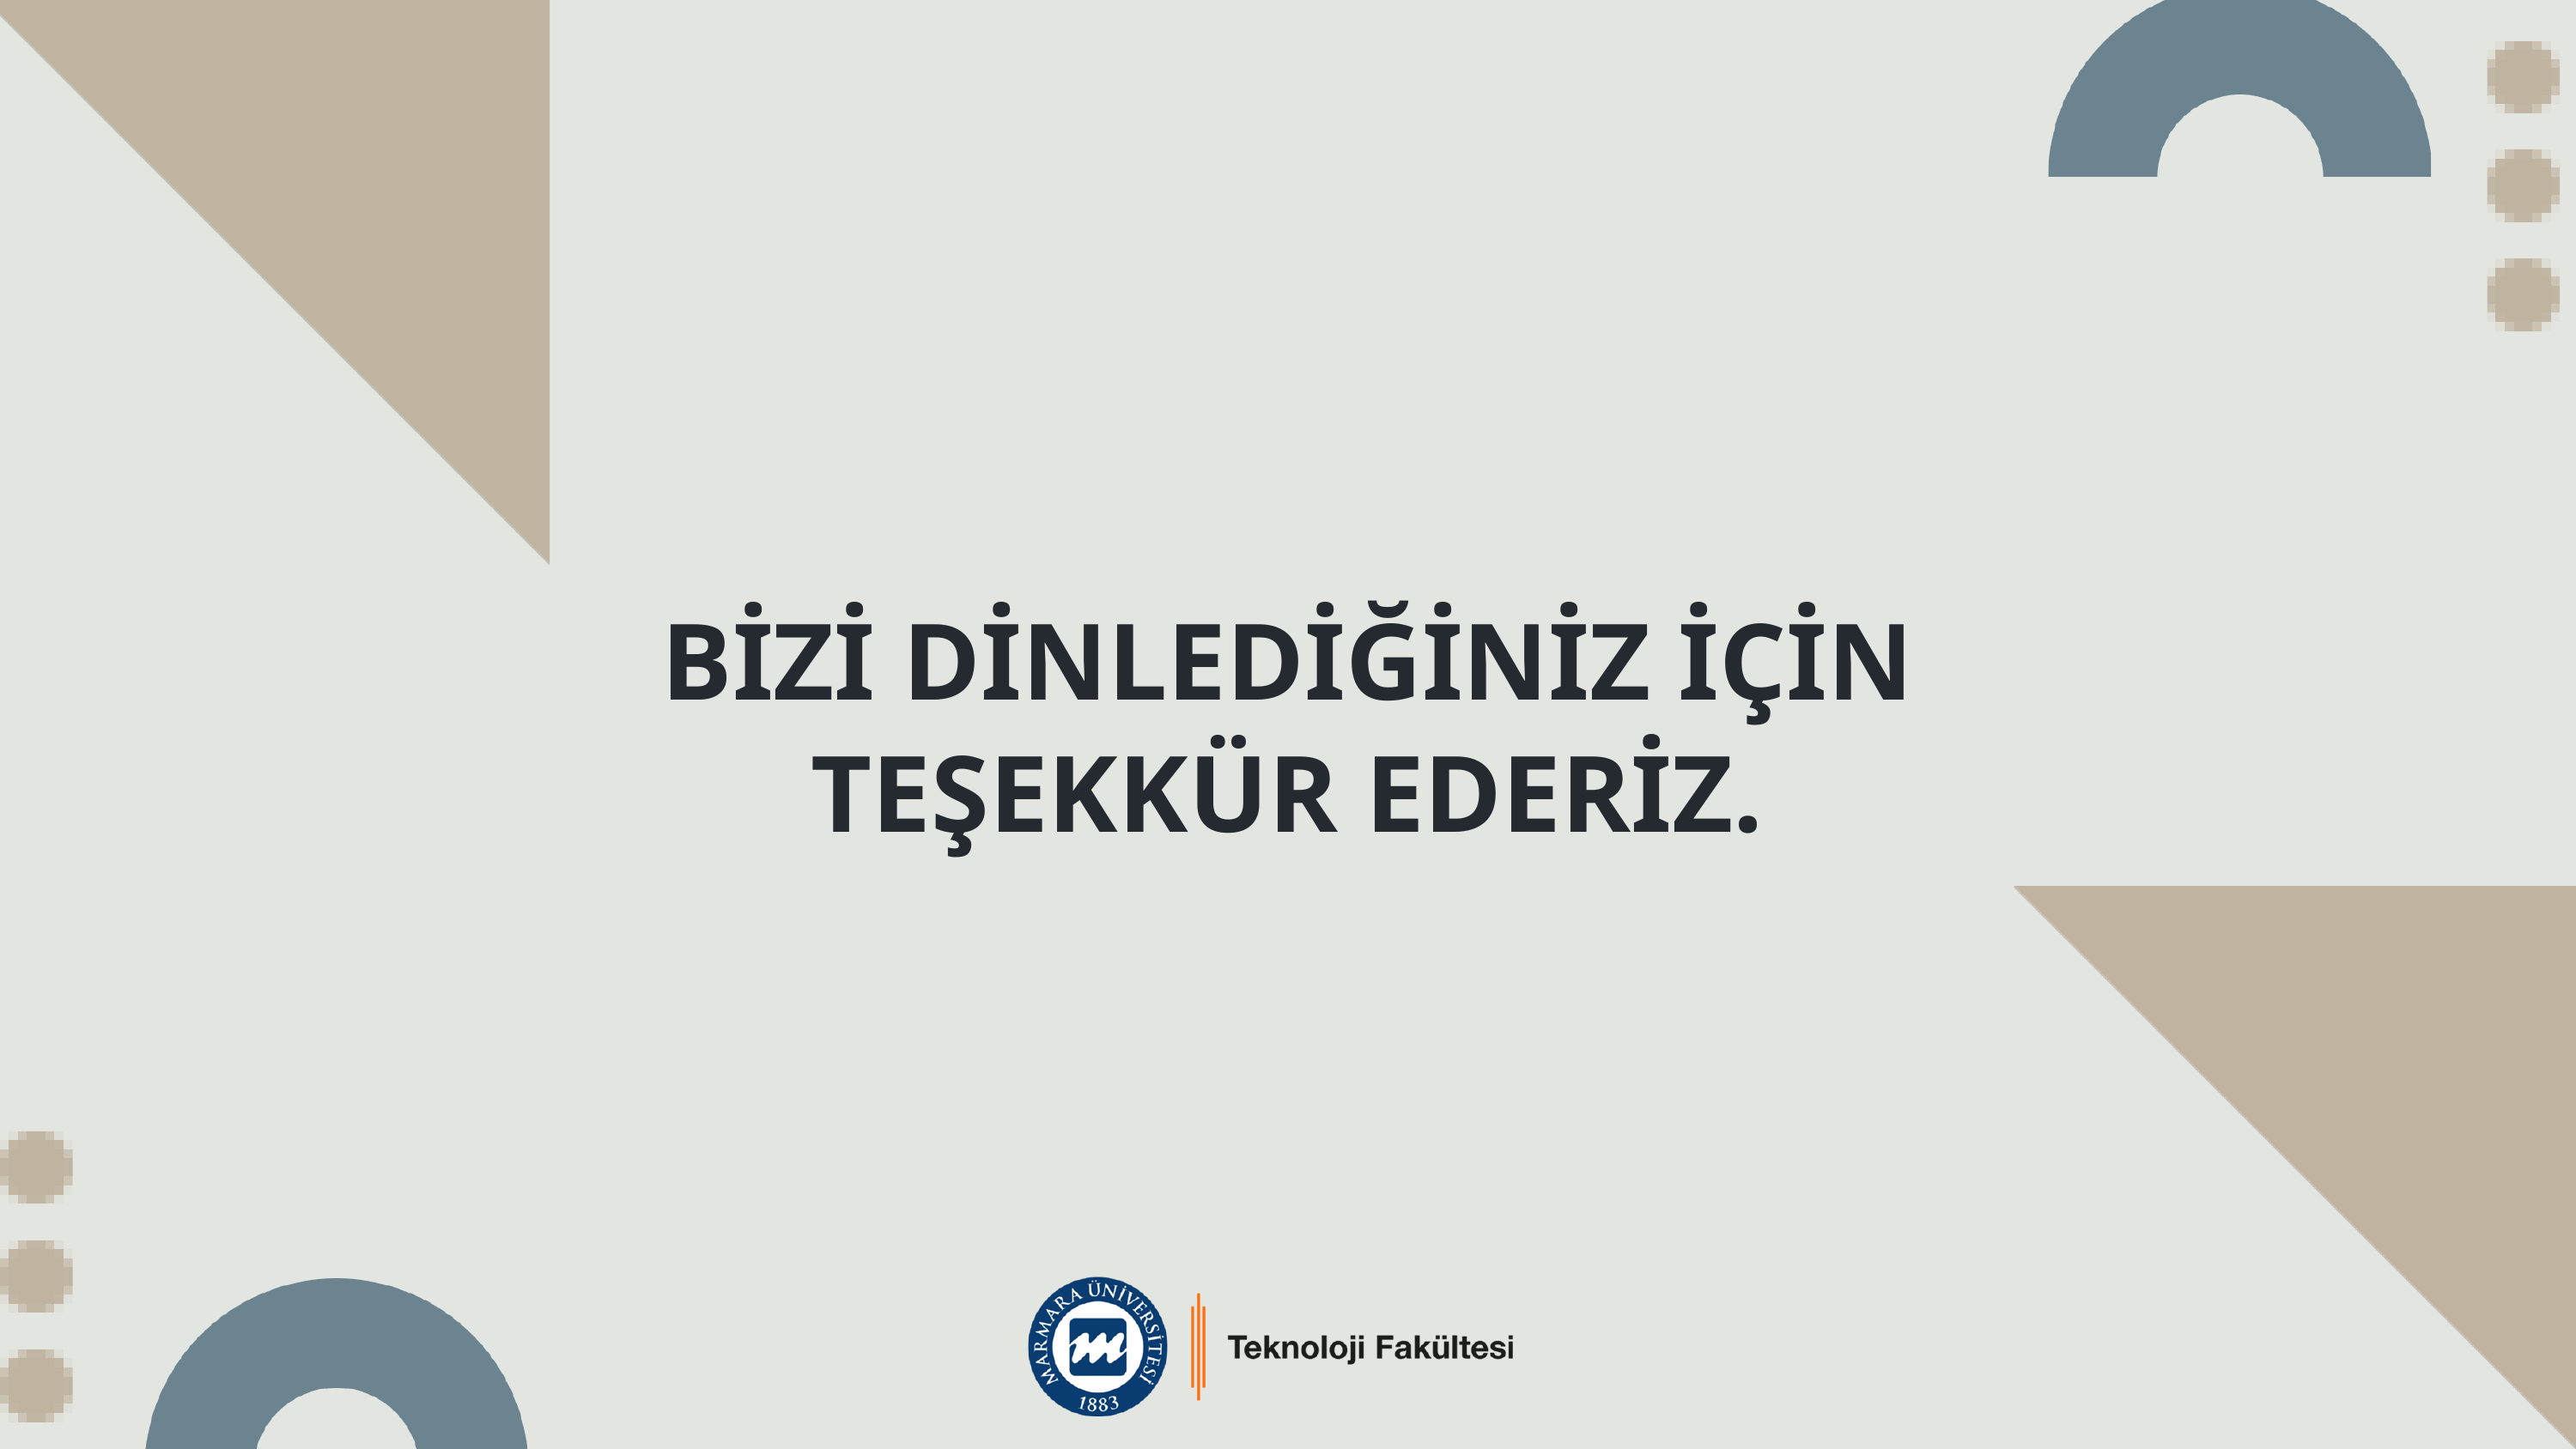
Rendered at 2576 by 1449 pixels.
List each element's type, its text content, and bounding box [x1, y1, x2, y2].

text_box [2048, 0, 2432, 177]
text_box [0, 1131, 73, 1422]
text_box [1028, 1276, 1513, 1416]
text_box [2014, 886, 2576, 1449]
text_box BİZİ DİNLEDİĞİNİZ İÇİN TEŞEKKÜR EDERİZ. [643, 587, 1933, 854]
text_box [0, 0, 550, 565]
text_box [144, 1278, 528, 1449]
text_box [2487, 41, 2561, 331]
